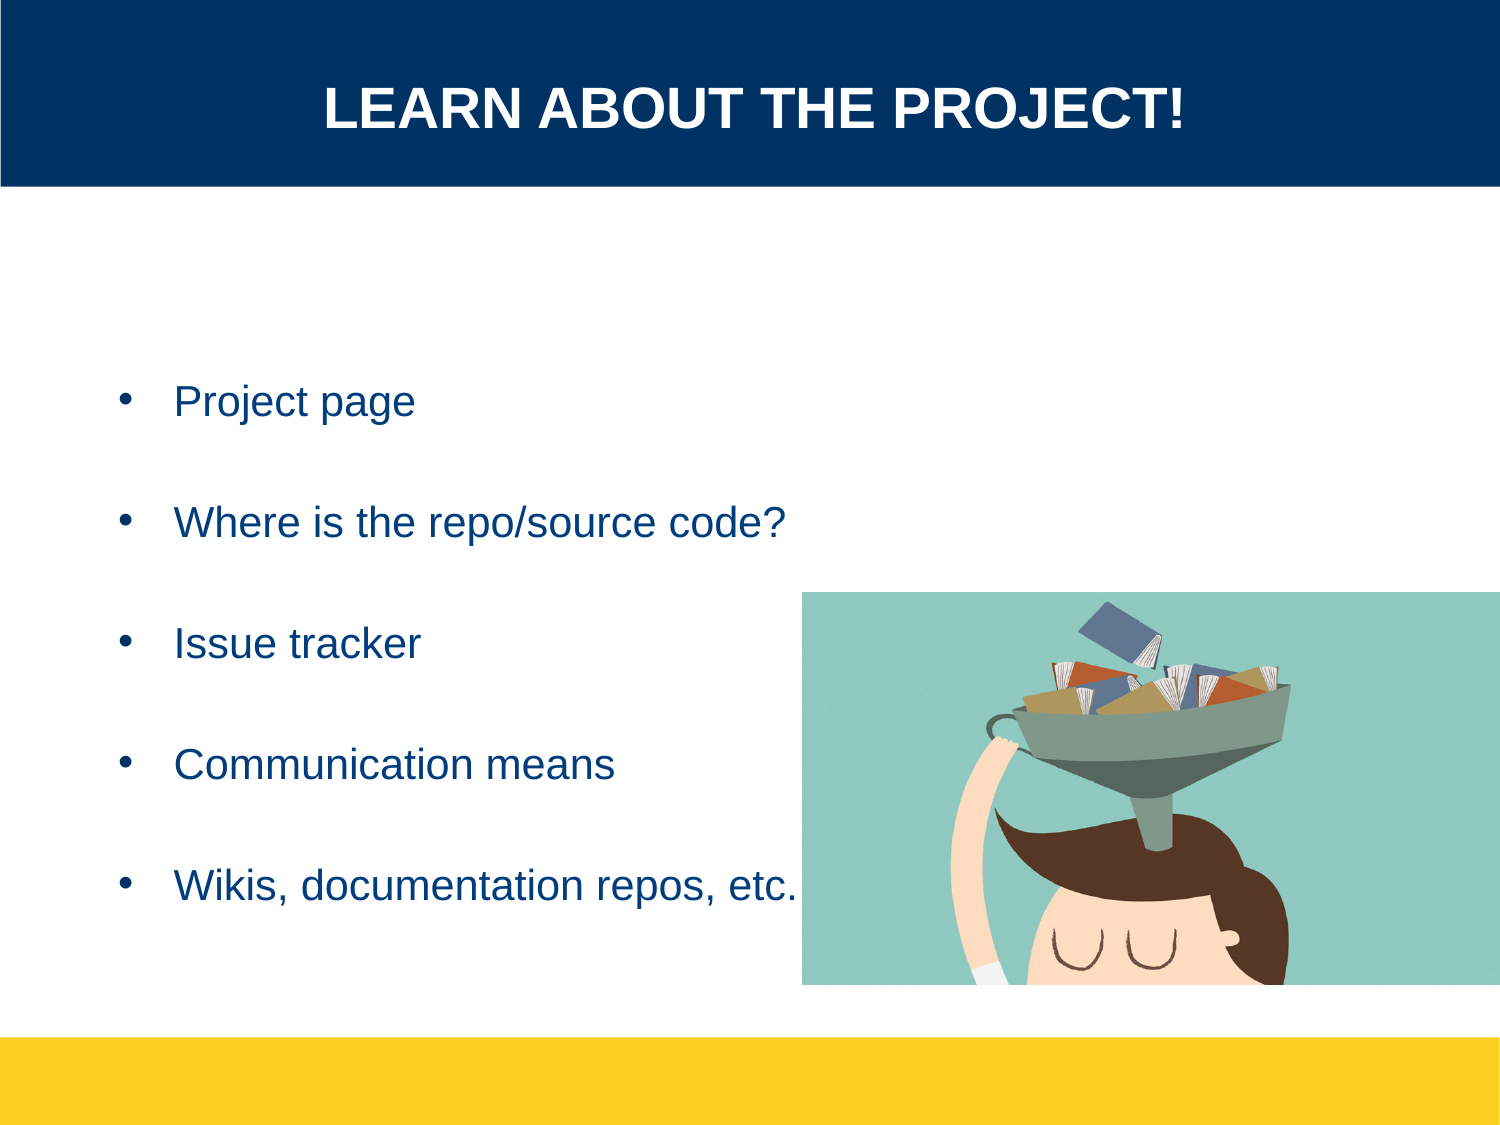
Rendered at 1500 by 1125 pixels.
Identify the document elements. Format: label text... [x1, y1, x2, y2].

list Project page Where is the repo/source code? Issue tracker Communication means Wikis, documentation repos, etc. [102, 364, 1398, 923]
picture [802, 591, 1500, 985]
title Learn about the project! [72, 23, 1438, 187]
